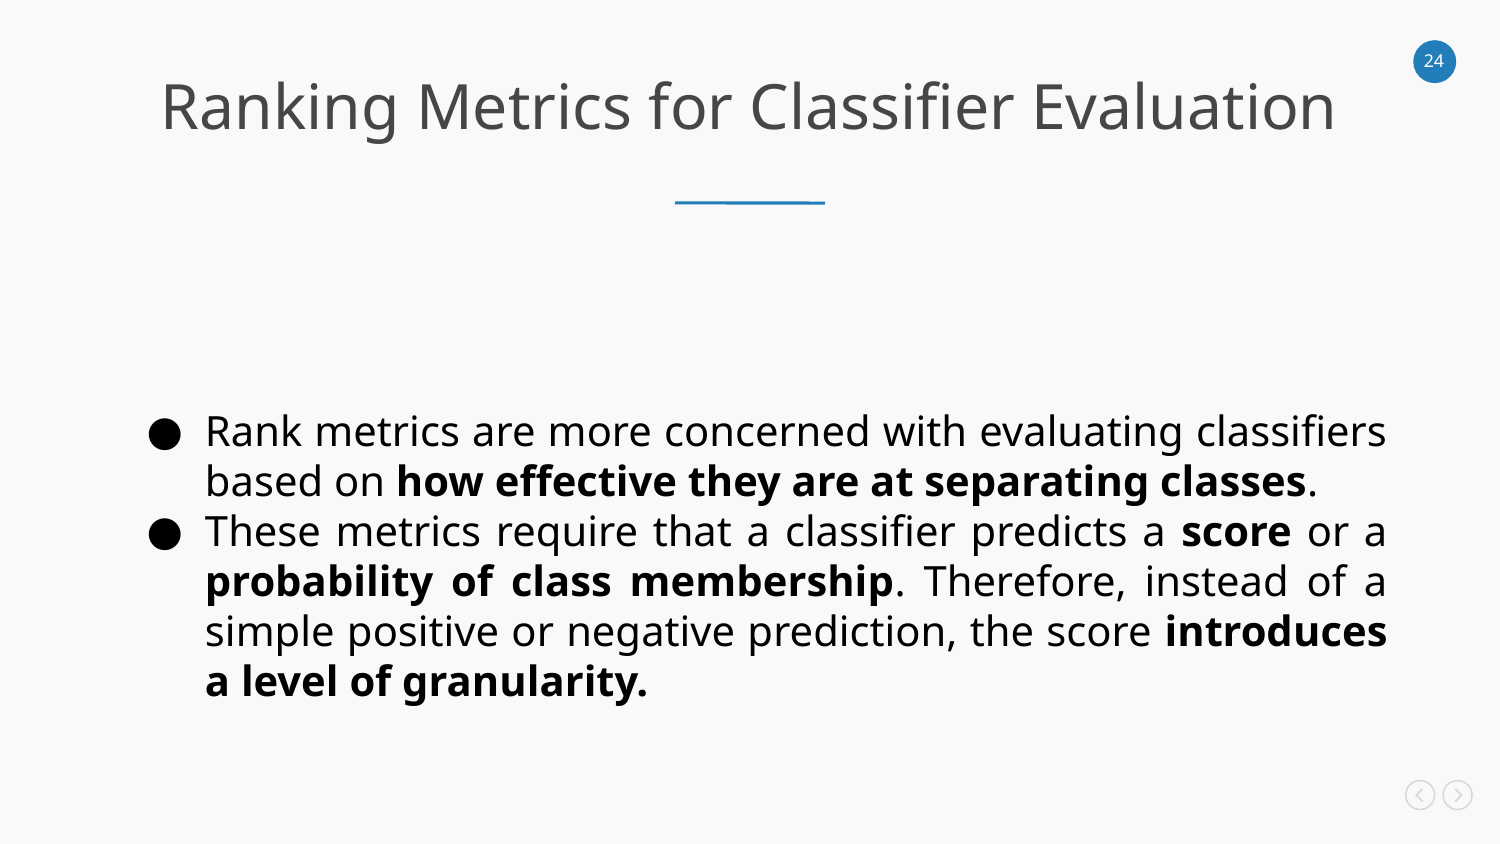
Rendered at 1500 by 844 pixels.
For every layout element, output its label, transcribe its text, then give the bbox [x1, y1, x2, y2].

list Ranking Metrics for Classifier Evaluation [97, 71, 1403, 147]
text_box Rank metrics are more concerned with evaluating classifiers based on how effective they are at separating classes. These metrics require that a classifier predicts a score or a probability of class membership. Therefore, instead of a simple positive or negative prediction, the score introduces a level of granularity. [114, 389, 1403, 732]
